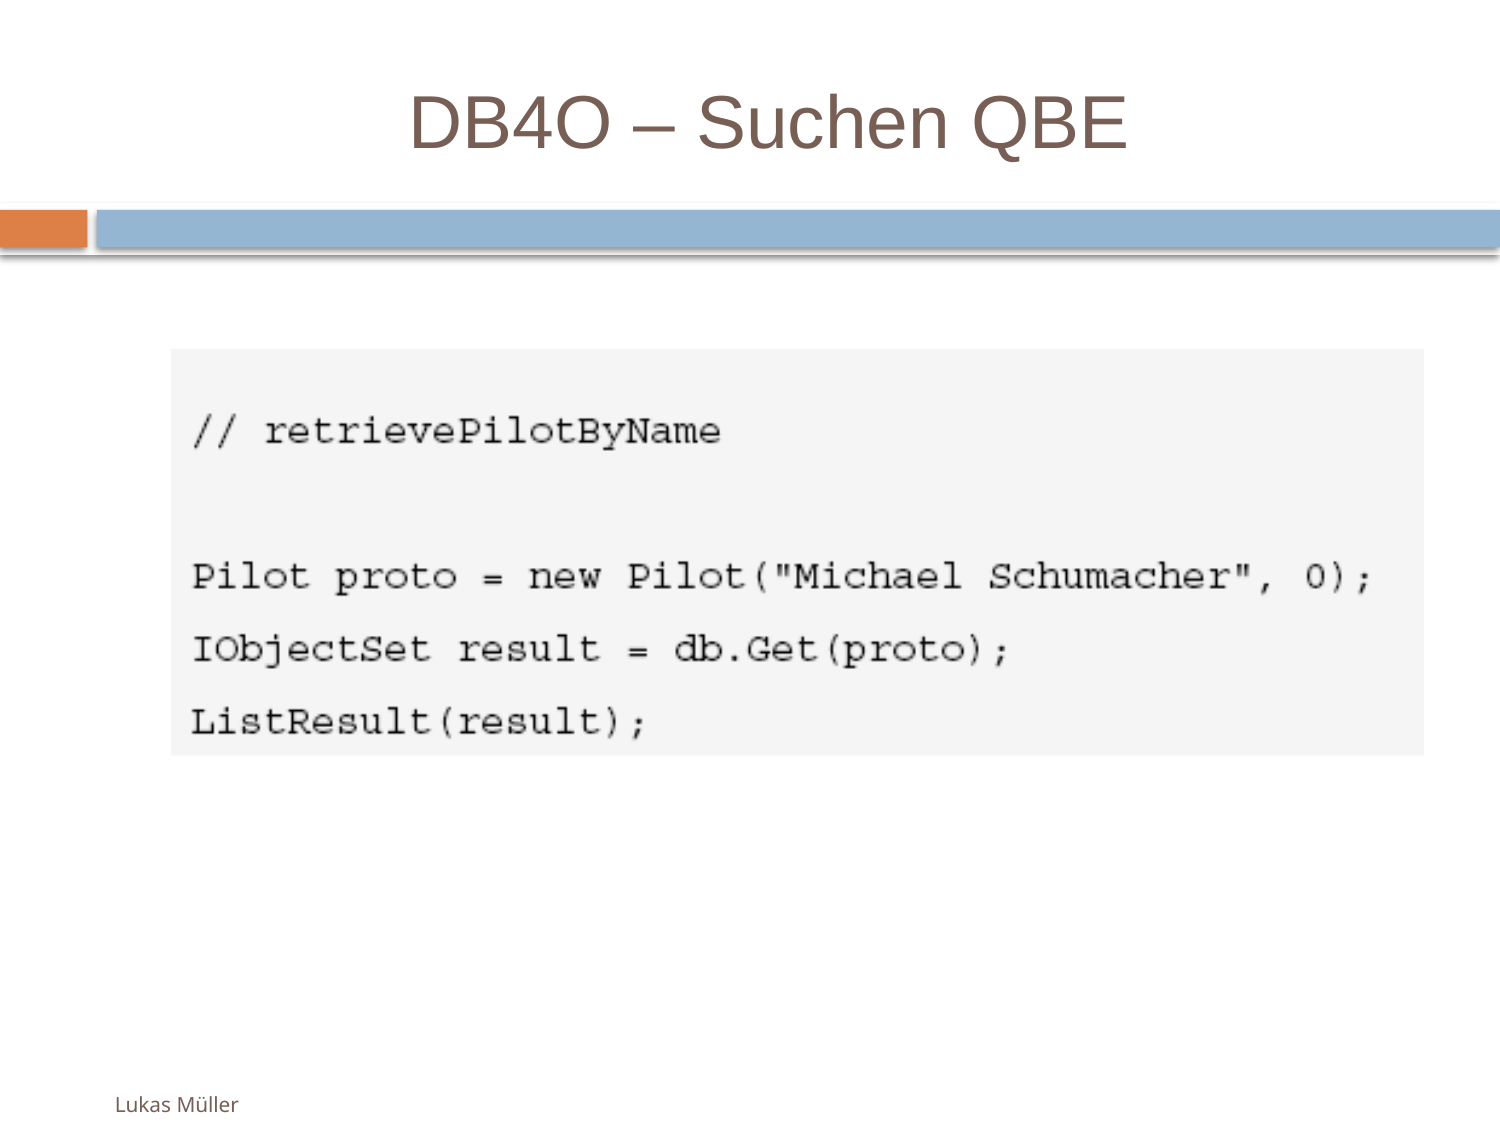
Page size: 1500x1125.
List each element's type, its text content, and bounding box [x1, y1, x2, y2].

picture [170, 349, 1424, 762]
title DB4O – Suchen QBE [100, 37, 1438, 200]
